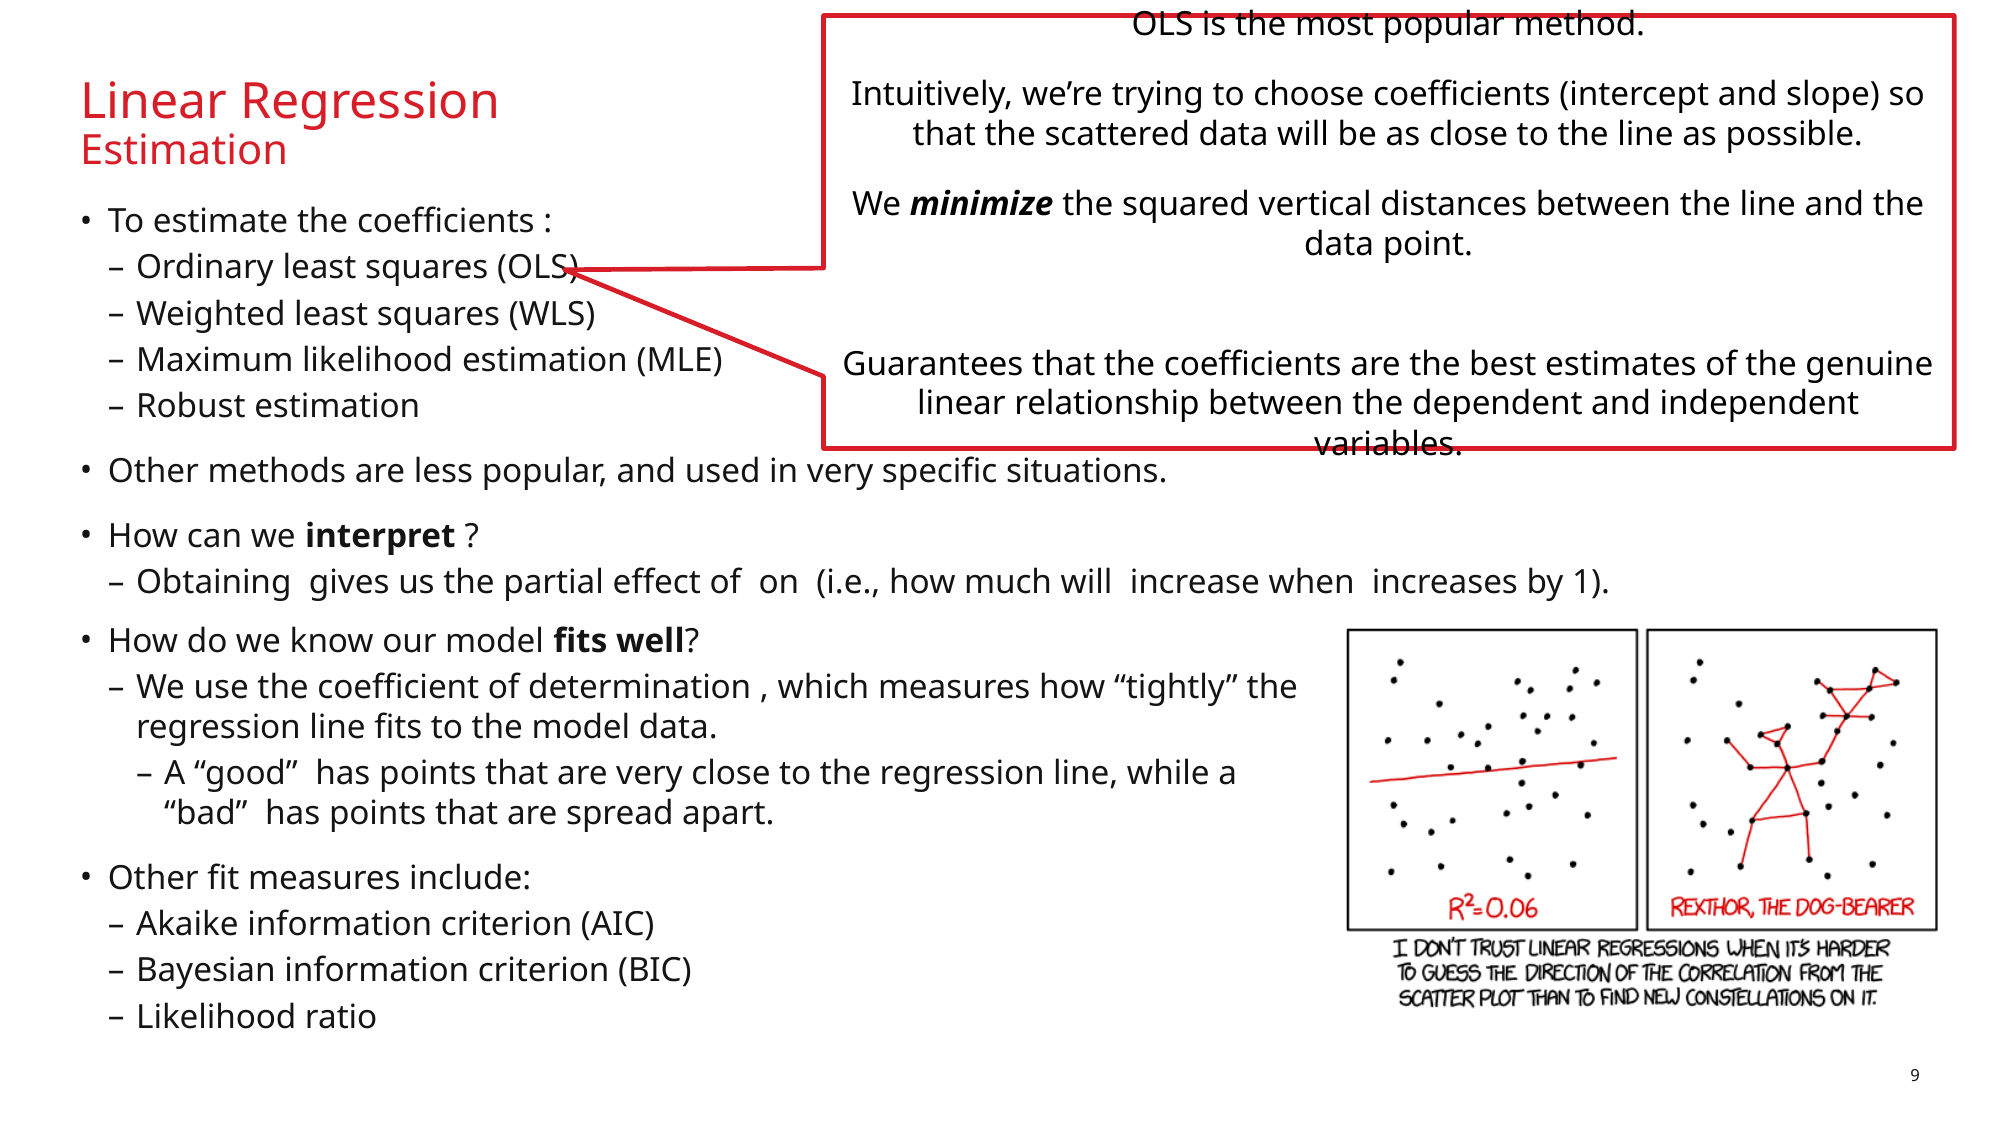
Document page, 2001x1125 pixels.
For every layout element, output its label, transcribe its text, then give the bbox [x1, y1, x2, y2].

picture [1337, 618, 1955, 1018]
text_box [178, 711, 728, 909]
title Linear Regression Estimation [826, 75, 1920, 240]
title Linear Regression Estimation [80, 75, 821, 240]
slide_number 9 [1839, 1050, 1920, 1088]
